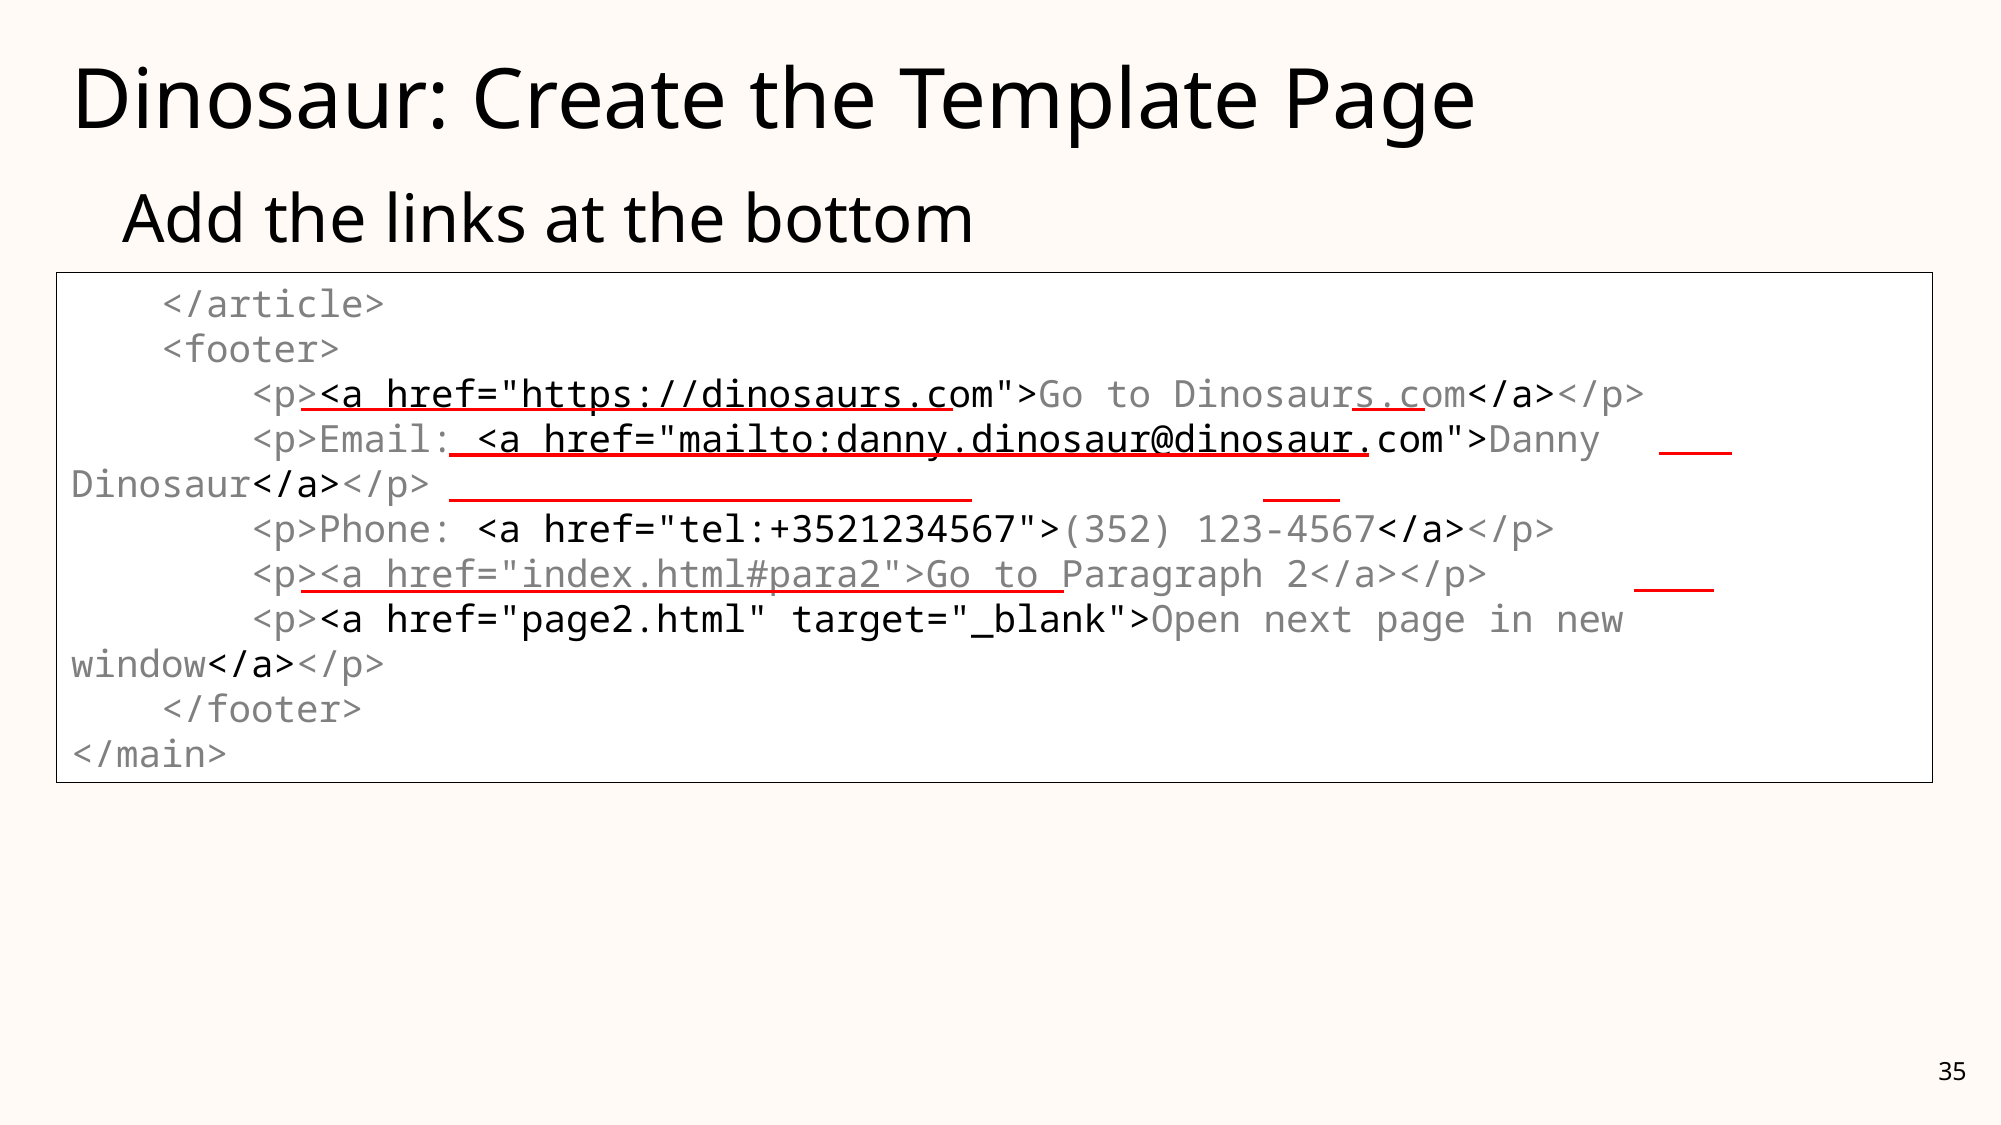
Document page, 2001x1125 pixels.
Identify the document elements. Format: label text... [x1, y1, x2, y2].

text_box 35 [1896, 1042, 1982, 1103]
text_box Add the links at the bottom [107, 128, 1814, 264]
text_box </article> <footer> <p><a href="https://dinosaurs.com">Go to Dinosaurs.com</a></p> <p>Email: <a href="mailto:danny.dinosaur@dinosaur.com">Danny Dinosaur</a></p> <p>Phone: <a href="tel:+3521234567">(352) 123-4567</a></p> <p><a href="index.html#para2">Go to Paragraph 2</a></p> <p><a href="page2.html" target="_blank">Open next page in new window</a></p> </footer> </main> [56, 272, 1933, 783]
title Dinosaur: Create the Template Page [56, 0, 1597, 197]
